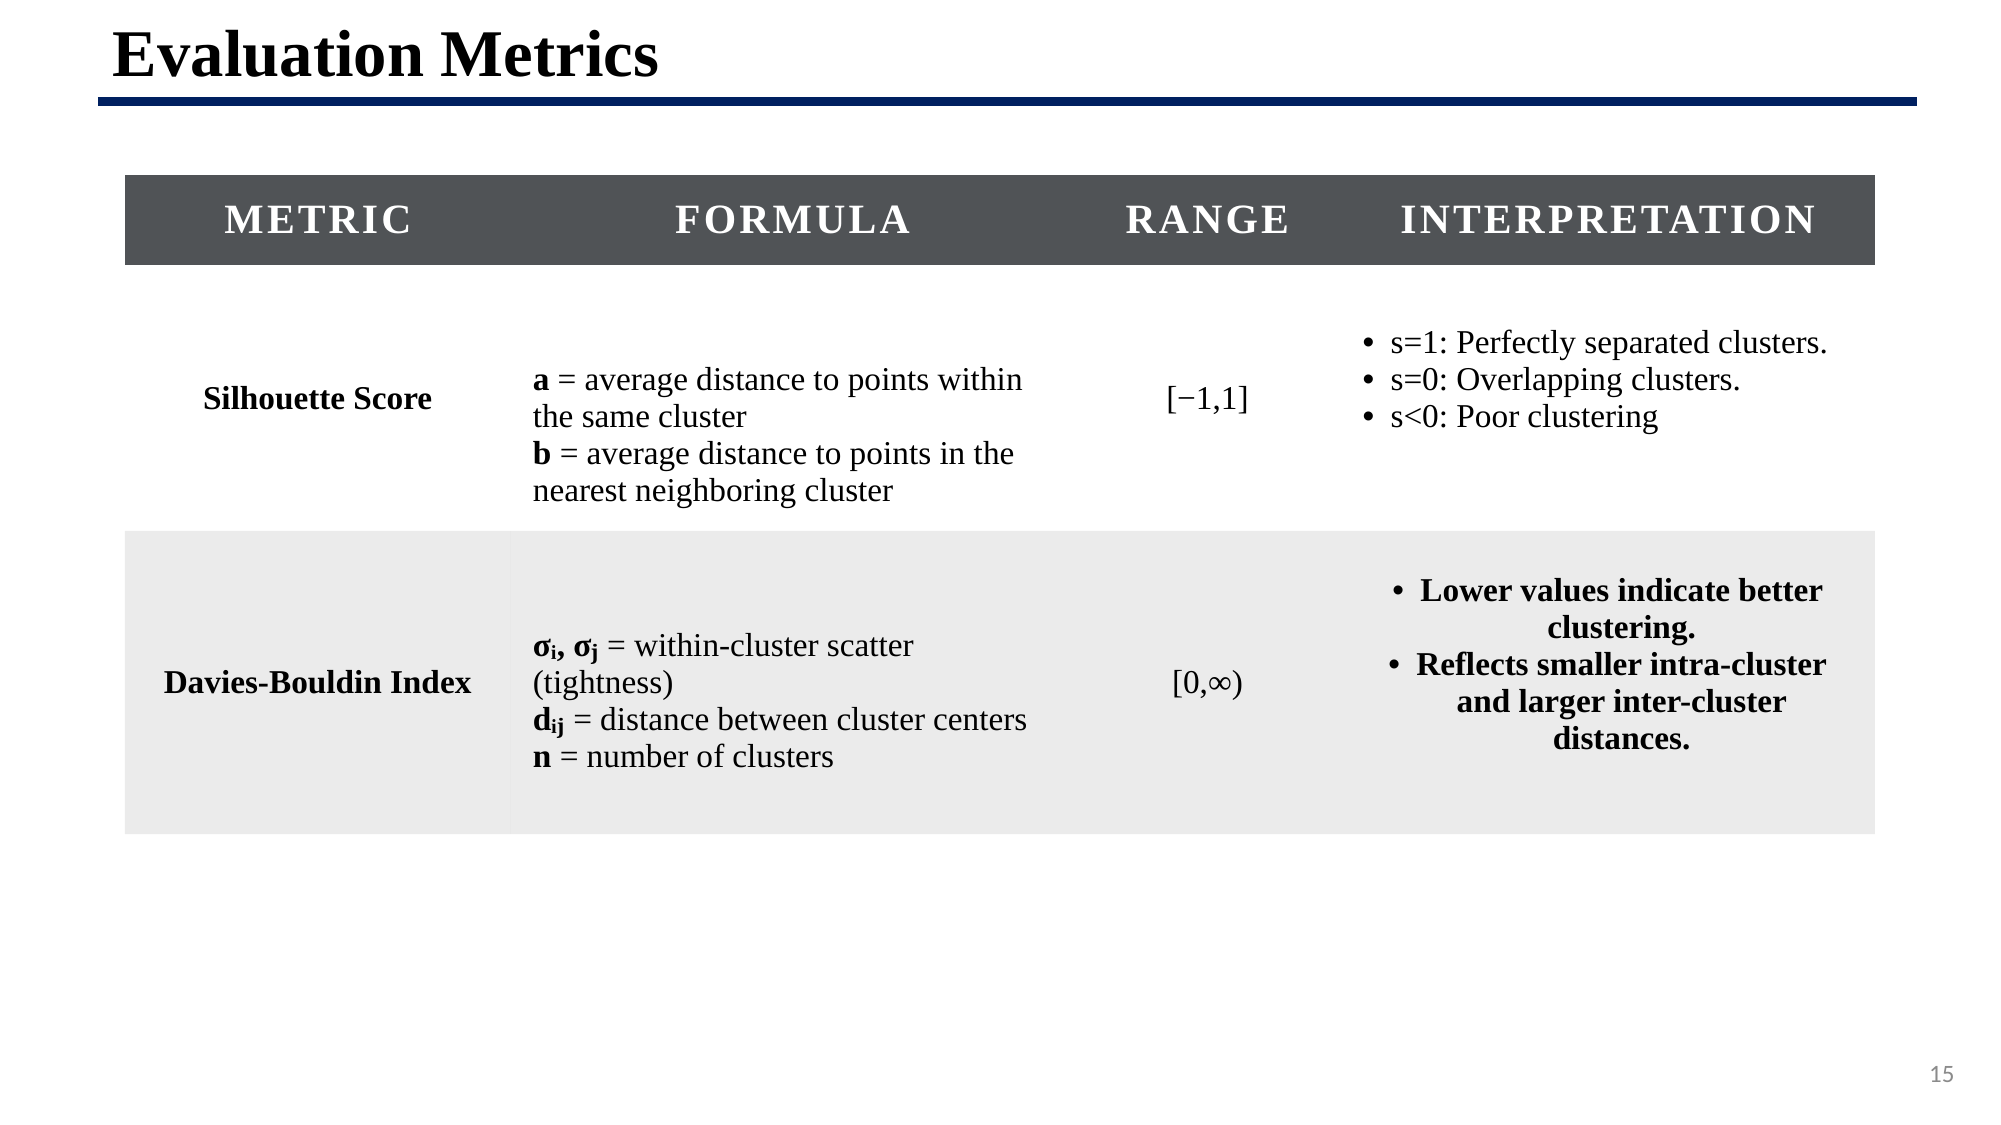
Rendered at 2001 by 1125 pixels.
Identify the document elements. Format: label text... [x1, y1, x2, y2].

slide_number 15 [1519, 1042, 1970, 1103]
title Evaluation Metrics [97, 8, 996, 97]
